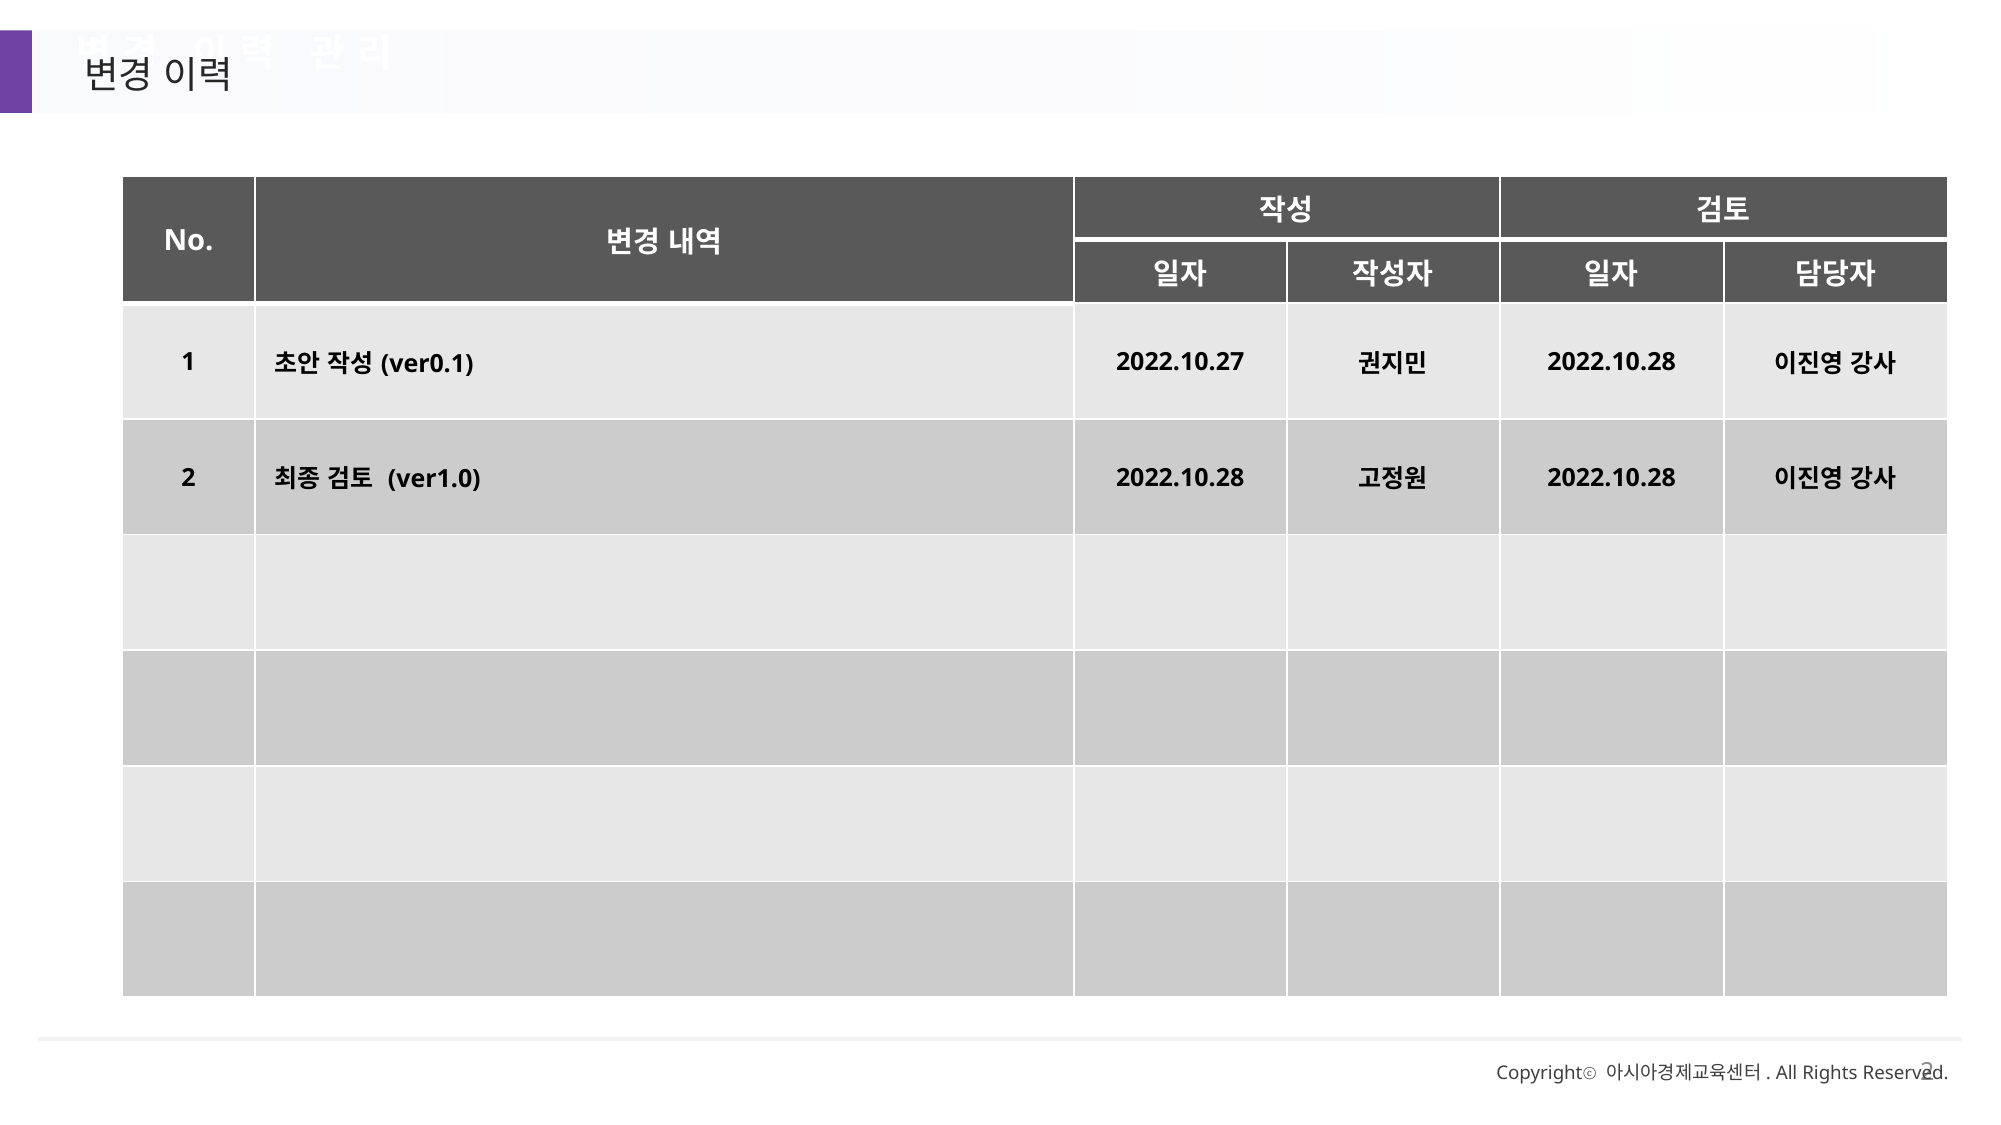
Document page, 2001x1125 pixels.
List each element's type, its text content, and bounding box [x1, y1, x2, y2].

table_cell [1501, 882, 1723, 996]
table_cell 이진영 강사 [1725, 420, 1947, 534]
table_cell [1725, 882, 1947, 996]
table_header 변경 내역 [256, 177, 1073, 301]
table_cell 2 [123, 420, 254, 534]
table_cell 2022.10.28 [1501, 304, 1723, 418]
table_cell [1725, 651, 1947, 765]
table_cell [1288, 535, 1499, 649]
table_header 작성 [1075, 177, 1499, 237]
table_cell [1725, 767, 1947, 881]
table_cell [1288, 651, 1499, 765]
table_cell [123, 651, 254, 765]
table_cell 최종 검토 (ver1.0) [256, 420, 1073, 534]
table_cell [1075, 535, 1286, 649]
table_cell [123, 882, 254, 996]
table_header No. [123, 177, 254, 301]
text_box Copyrightⓒ 아시아경제교육센터. All Rights Reserved. [1481, 1053, 1964, 1091]
table_cell [1075, 651, 1286, 765]
table_cell [123, 767, 254, 881]
table_cell 1 [123, 306, 254, 418]
table_cell 일자 [1075, 242, 1286, 302]
table_cell [1501, 535, 1723, 649]
table_cell [256, 535, 1073, 649]
table_cell 초안 작성(ver0.1) [256, 306, 1073, 418]
table_cell [256, 651, 1073, 765]
table_cell [1288, 767, 1499, 881]
table_cell 고정원 [1288, 420, 1499, 534]
table_cell 일자 [1501, 242, 1723, 302]
table_cell 이진영 강사 [1725, 304, 1947, 418]
table_header 검토 [1501, 177, 1947, 237]
table_cell 2022.10.28 [1075, 420, 1286, 534]
text_box 변경 이력 [69, 48, 524, 108]
table_cell 권지민 [1288, 304, 1499, 418]
table_cell [1501, 651, 1723, 765]
table_cell [123, 535, 254, 649]
table_cell [1288, 882, 1499, 996]
table_cell [1725, 535, 1947, 649]
table_cell [256, 882, 1073, 996]
table_cell 2022.10.27 [1075, 304, 1286, 418]
table_cell 작성자 [1288, 242, 1499, 302]
text_box 변경 이력 관리 [61, 21, 408, 82]
table_cell 담당자 [1725, 242, 1947, 302]
table_cell [256, 767, 1073, 881]
table_cell [1075, 882, 1286, 996]
table_cell [1075, 767, 1286, 881]
table_cell 2022.10.28 [1501, 420, 1723, 534]
table_cell [1501, 767, 1723, 881]
